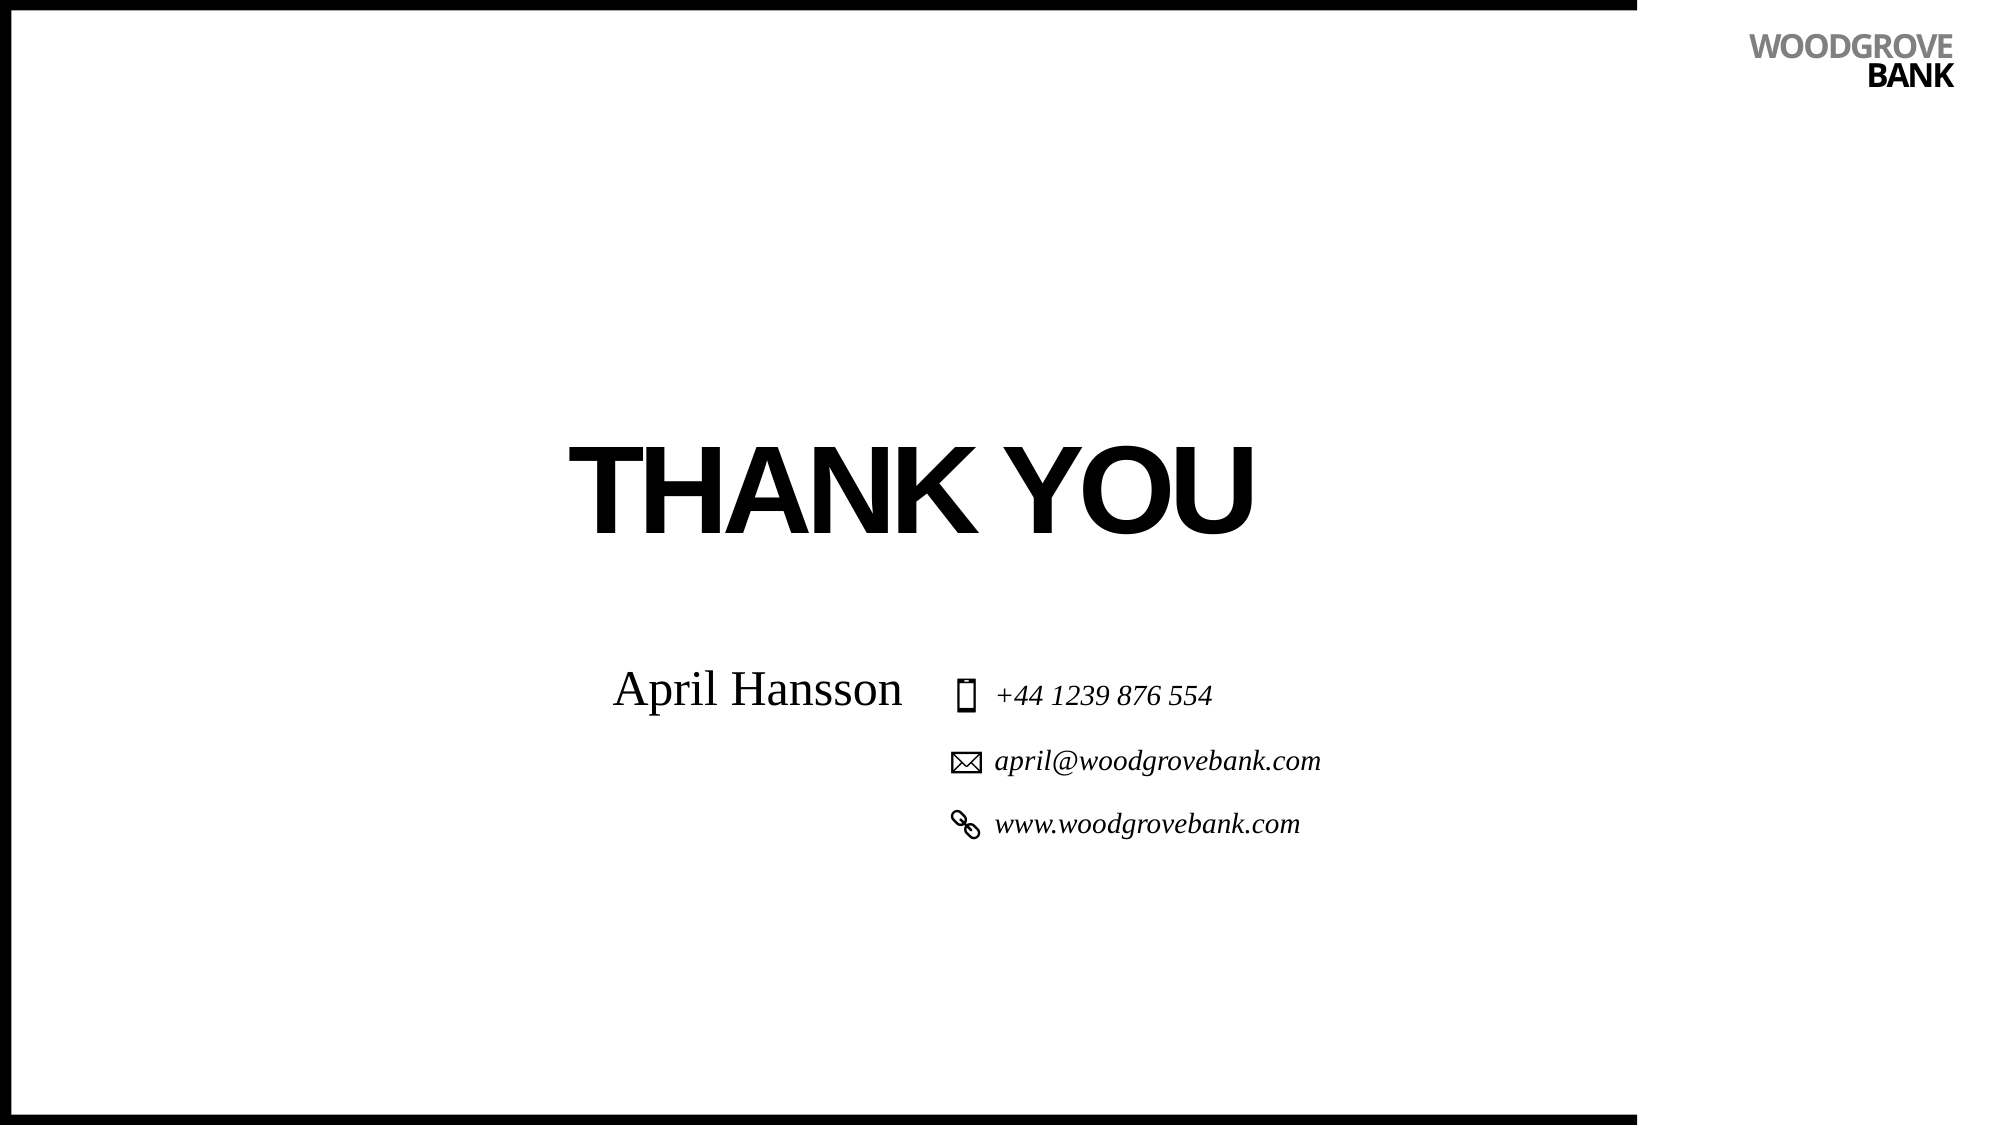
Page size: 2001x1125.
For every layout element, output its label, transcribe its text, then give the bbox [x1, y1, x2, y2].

list www.woodgrovebank.com [994, 808, 1472, 848]
title THANK YOU [356, 346, 1472, 622]
picture [948, 677, 985, 714]
text_box WOODGROVE BANK [1681, 29, 1955, 95]
picture [948, 744, 985, 781]
picture [945, 804, 986, 845]
list +44 1239 876 554 [994, 680, 1472, 720]
list April Hansson [356, 662, 903, 725]
list april@woodgrovebank.com [994, 744, 1472, 784]
